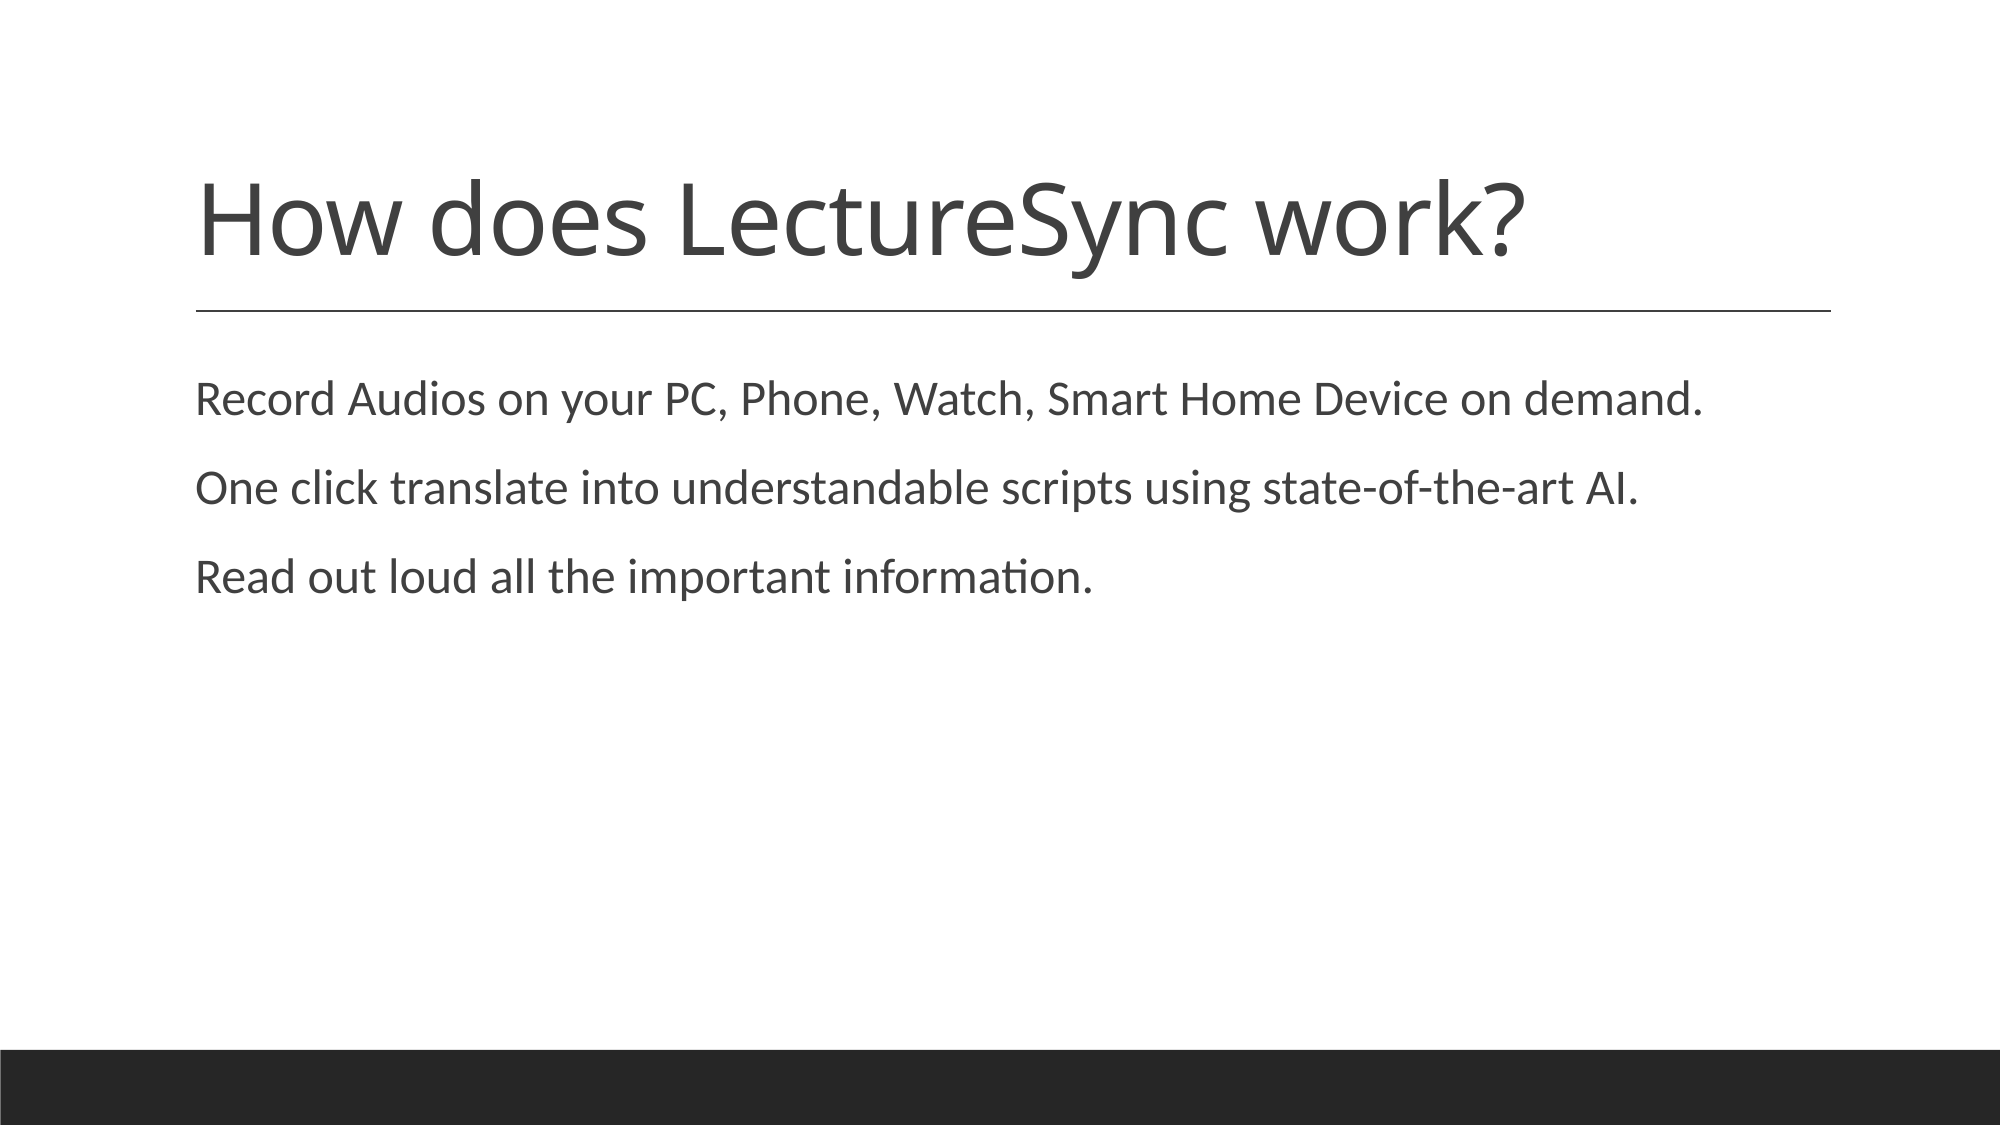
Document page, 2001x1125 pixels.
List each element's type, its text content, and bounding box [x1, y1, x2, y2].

list Record Audios on your PC, Phone, Watch, Smart Home Device on demand. One click translate into understandable scripts using state-of-the-art AI. Read out loud all the important information. [180, 358, 1830, 1008]
title How does LectureSync work? [180, 47, 1830, 285]
